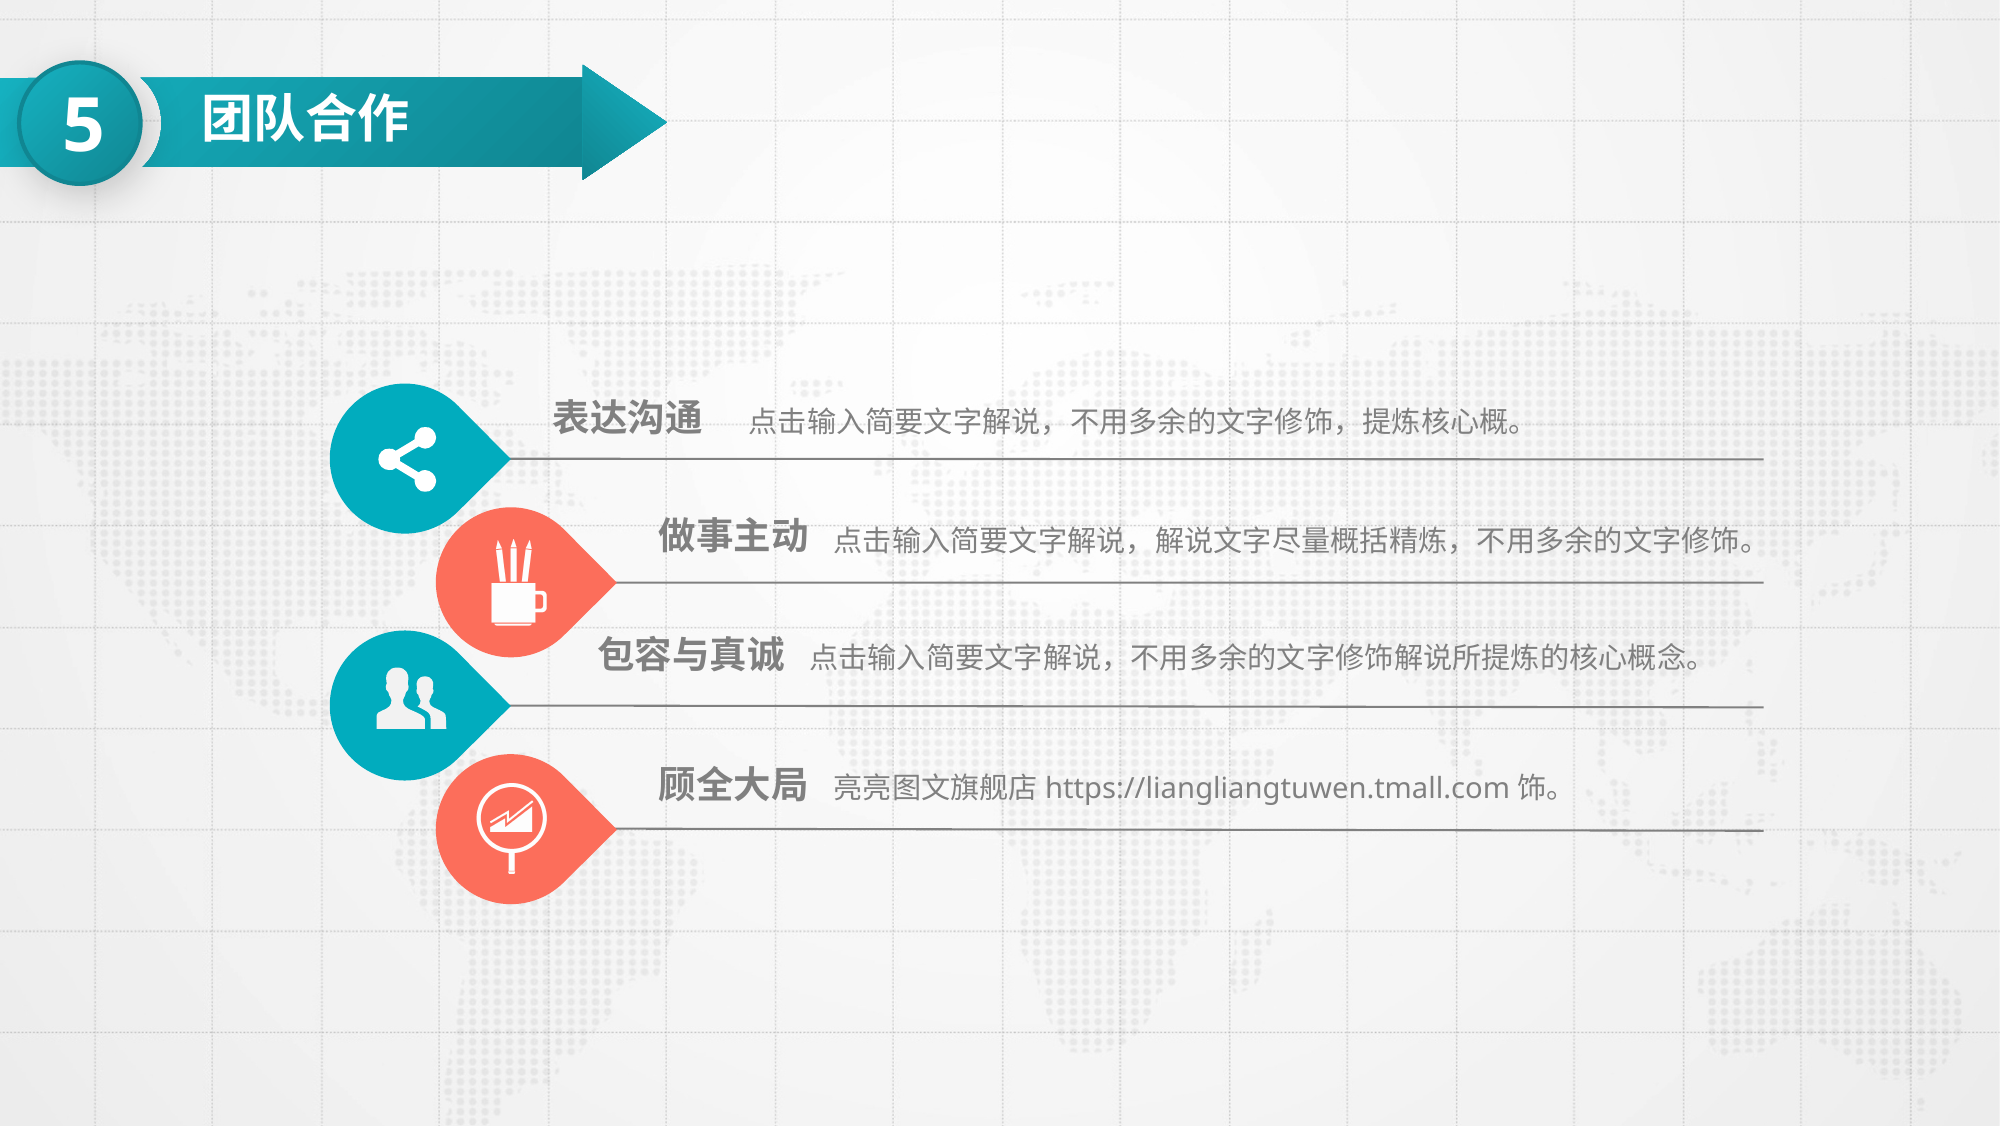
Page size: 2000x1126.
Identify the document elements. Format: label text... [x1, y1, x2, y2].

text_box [0, 64, 668, 180]
text_box 点击输入简要文字解说，不用多余的文字修饰解说所提炼的核心概念。 [794, 638, 2000, 735]
text_box [327, 628, 513, 783]
text_box 表达沟通 [537, 395, 748, 443]
text_box 顾全大局 [643, 761, 854, 809]
text_box 亮亮图文旗舰店https://liangliangtuwen.tmall.com饰。 [818, 768, 1954, 865]
text_box [512, 703, 794, 709]
text_box [751, 819, 1572, 879]
text_box 点击输入简要文字解说，解说文字尽量概括精炼，不用多余的文字修饰。 [818, 521, 1989, 617]
text_box [512, 456, 733, 461]
text_box [619, 580, 818, 585]
text_box [1533, 457, 1764, 462]
text_box [618, 826, 751, 832]
text_box [376, 667, 425, 729]
text_box 做事主动 [643, 513, 854, 561]
picture [0, 0, 2000, 1126]
text_box [433, 505, 620, 660]
text_box 包容与真诚 [582, 631, 835, 680]
text_box [327, 381, 513, 536]
text_box [378, 427, 437, 492]
text_box 点击输入简要文字解说，不用多余的文字修饰，提炼核心概。 [733, 402, 1533, 499]
text_box [433, 752, 620, 907]
text_box [416, 676, 447, 729]
